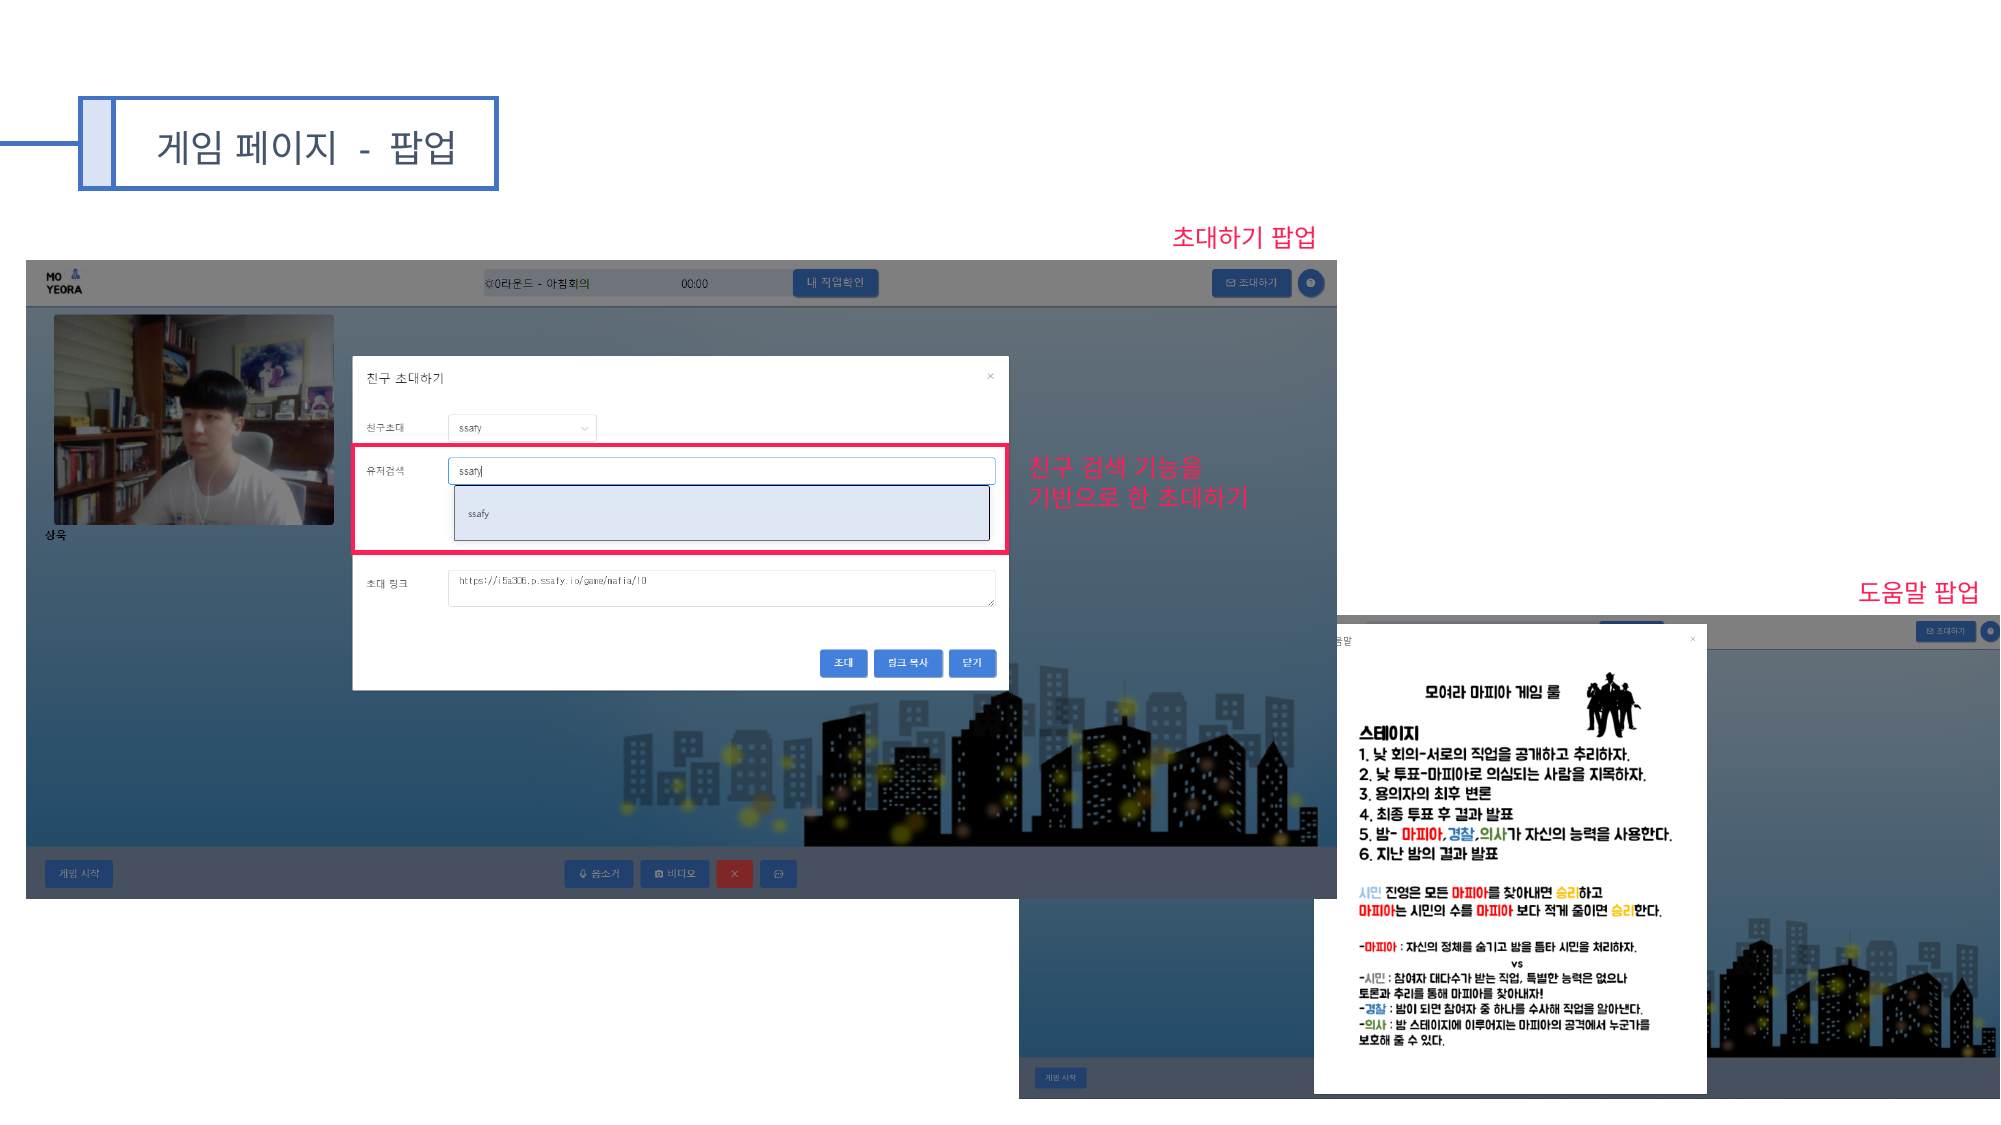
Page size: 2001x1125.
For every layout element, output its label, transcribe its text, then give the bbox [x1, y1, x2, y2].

text_box 초대하기 팝업 [1157, 215, 1333, 260]
text_box 도움말 팝업 [1844, 570, 1997, 615]
picture [26, 260, 2000, 1099]
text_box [80, 98, 497, 189]
